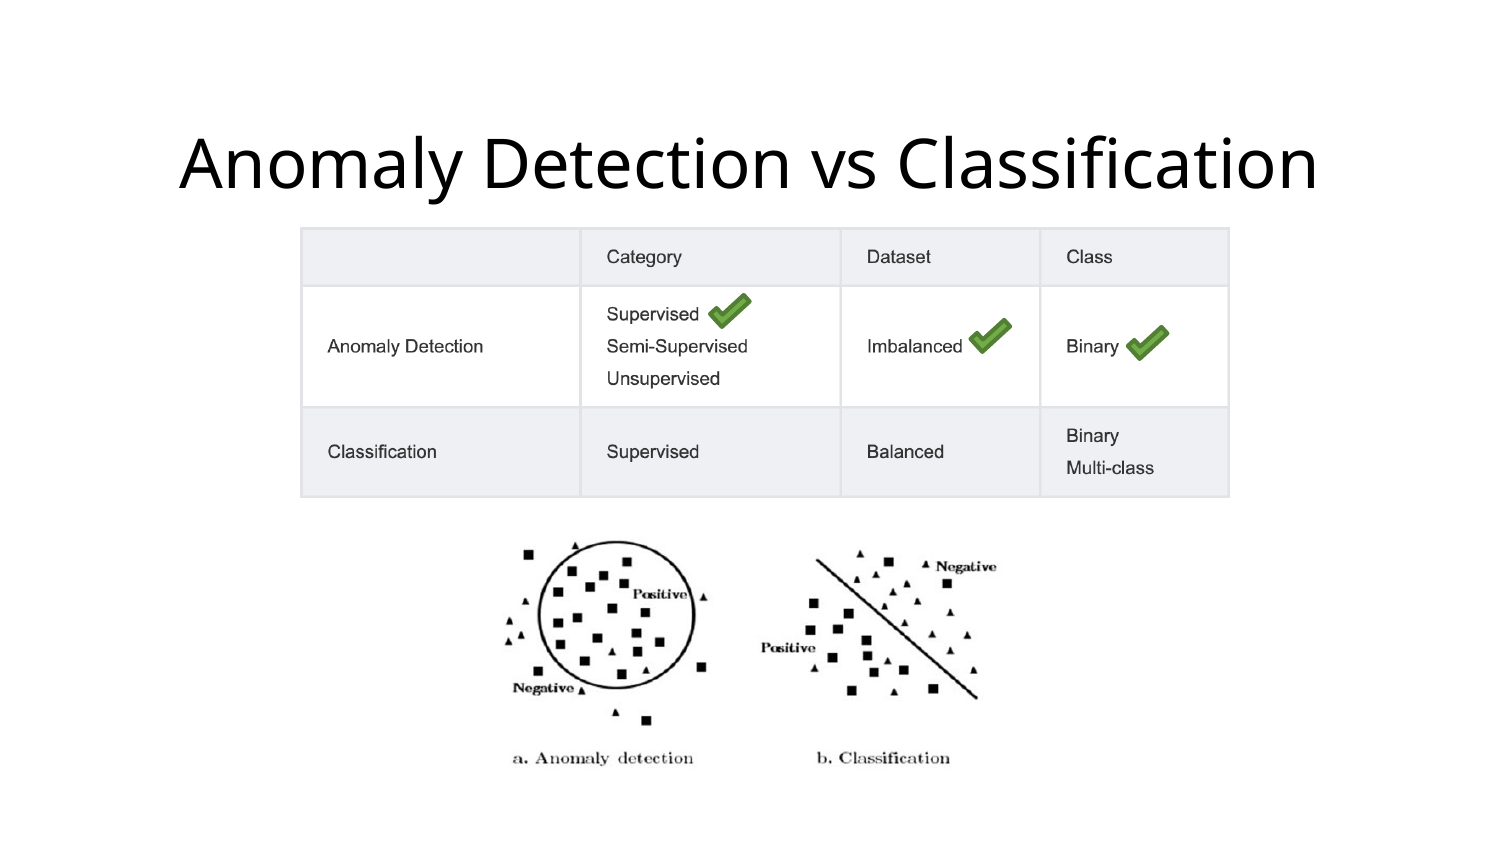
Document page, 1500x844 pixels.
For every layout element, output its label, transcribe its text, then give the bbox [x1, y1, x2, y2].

picture [299, 227, 1231, 501]
text_box Anomaly Detection vs Classification [97, 83, 1403, 249]
picture [468, 511, 1011, 777]
